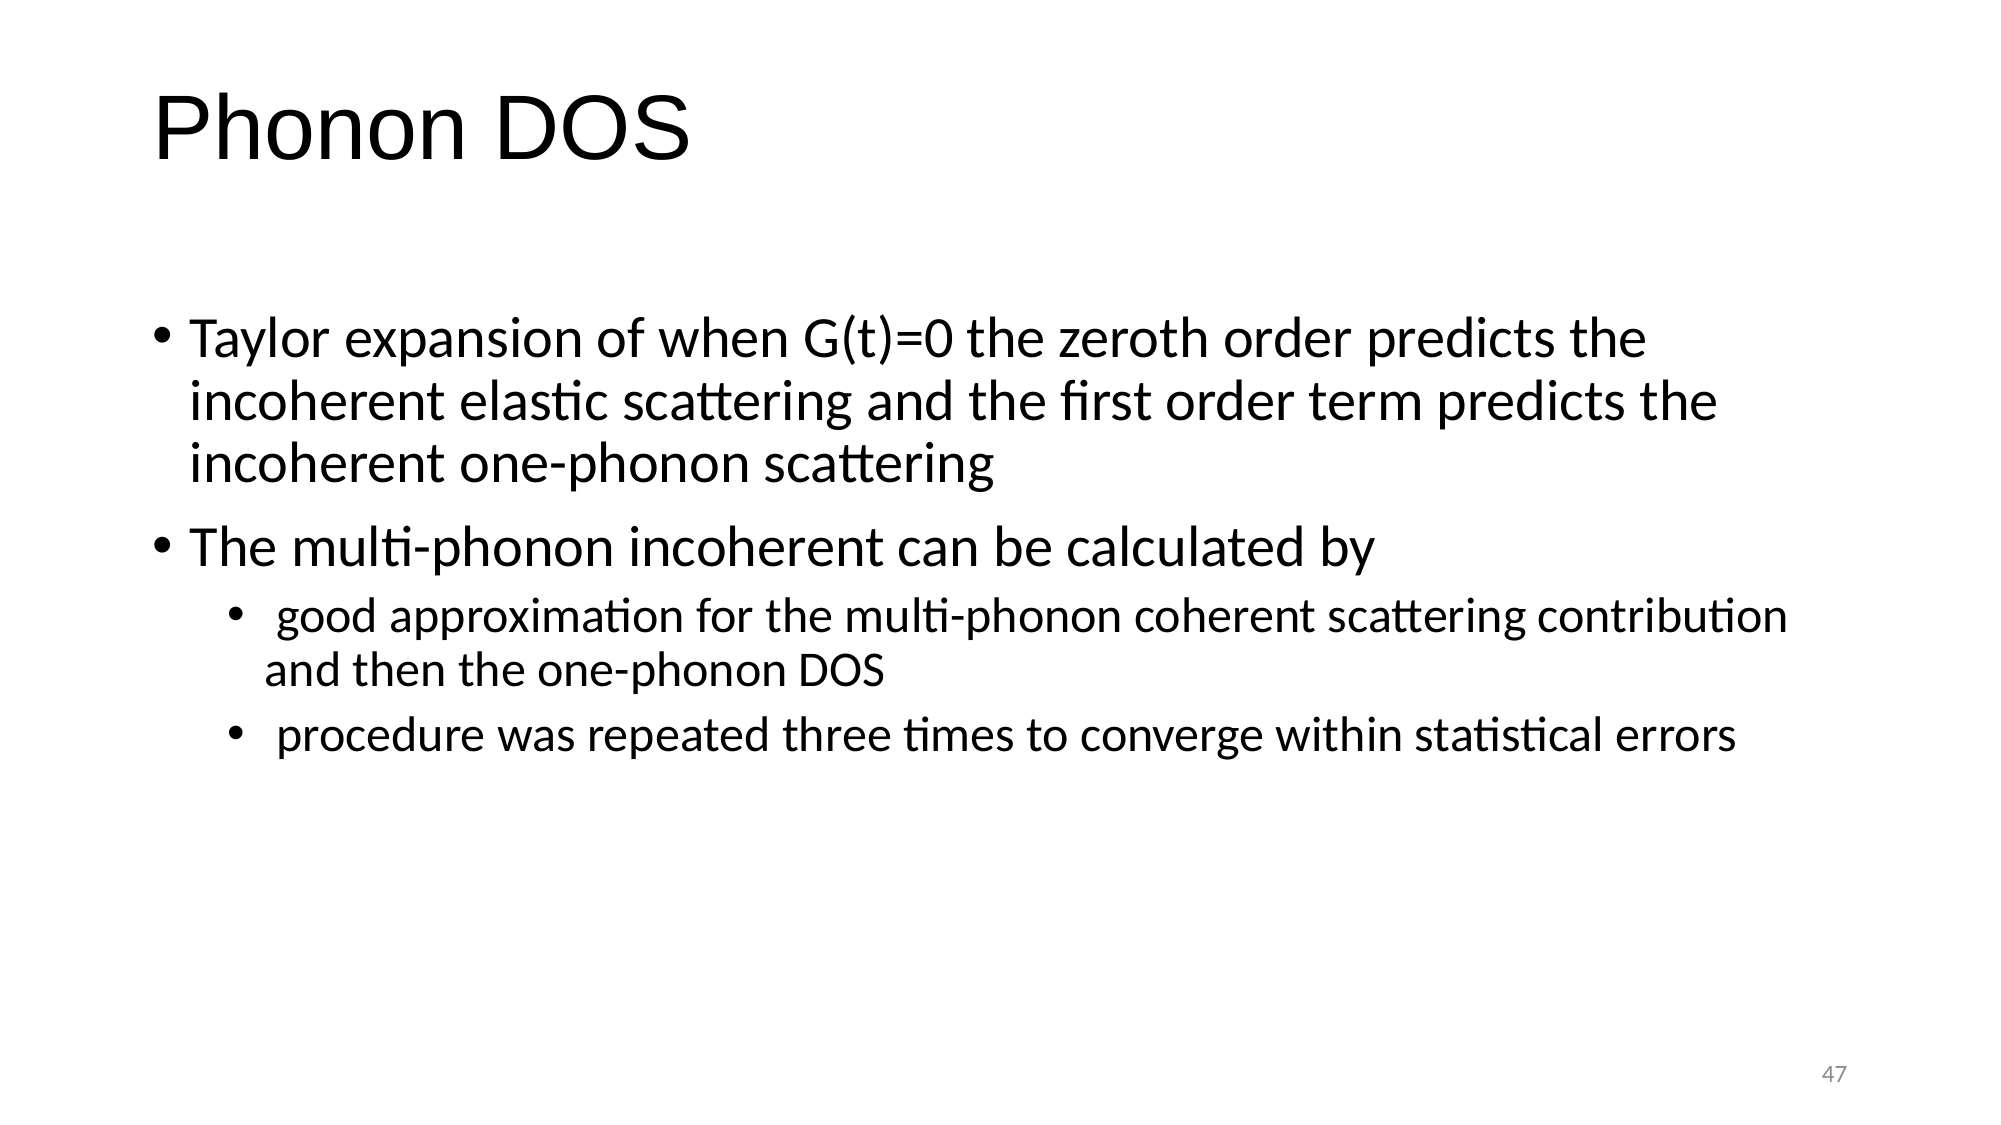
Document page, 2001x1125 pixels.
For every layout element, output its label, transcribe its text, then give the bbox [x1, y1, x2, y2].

slide_number 47 [1412, 1042, 1863, 1103]
title Phonon DOS [137, 59, 1863, 200]
